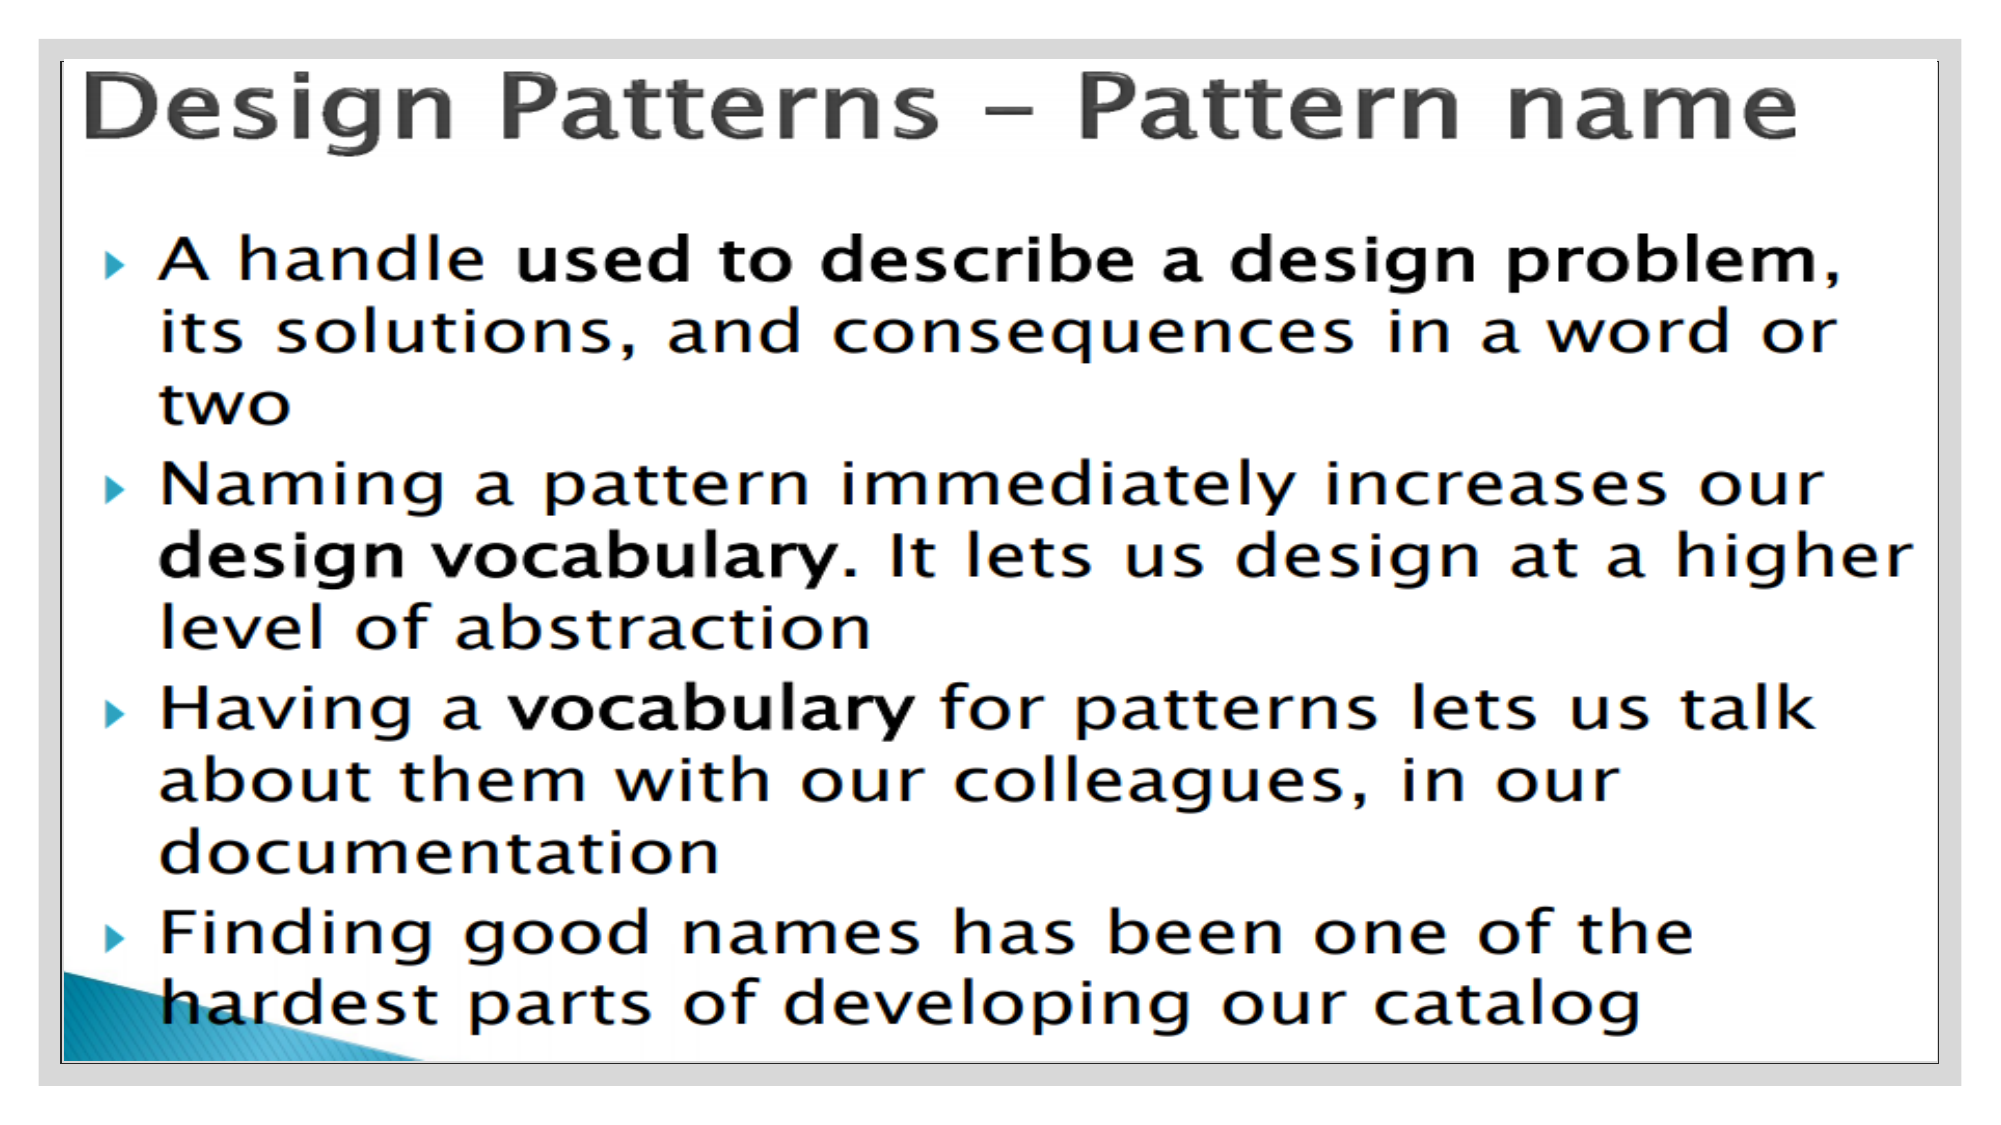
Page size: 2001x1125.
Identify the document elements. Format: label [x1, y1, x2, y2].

picture [64, 59, 1937, 1061]
